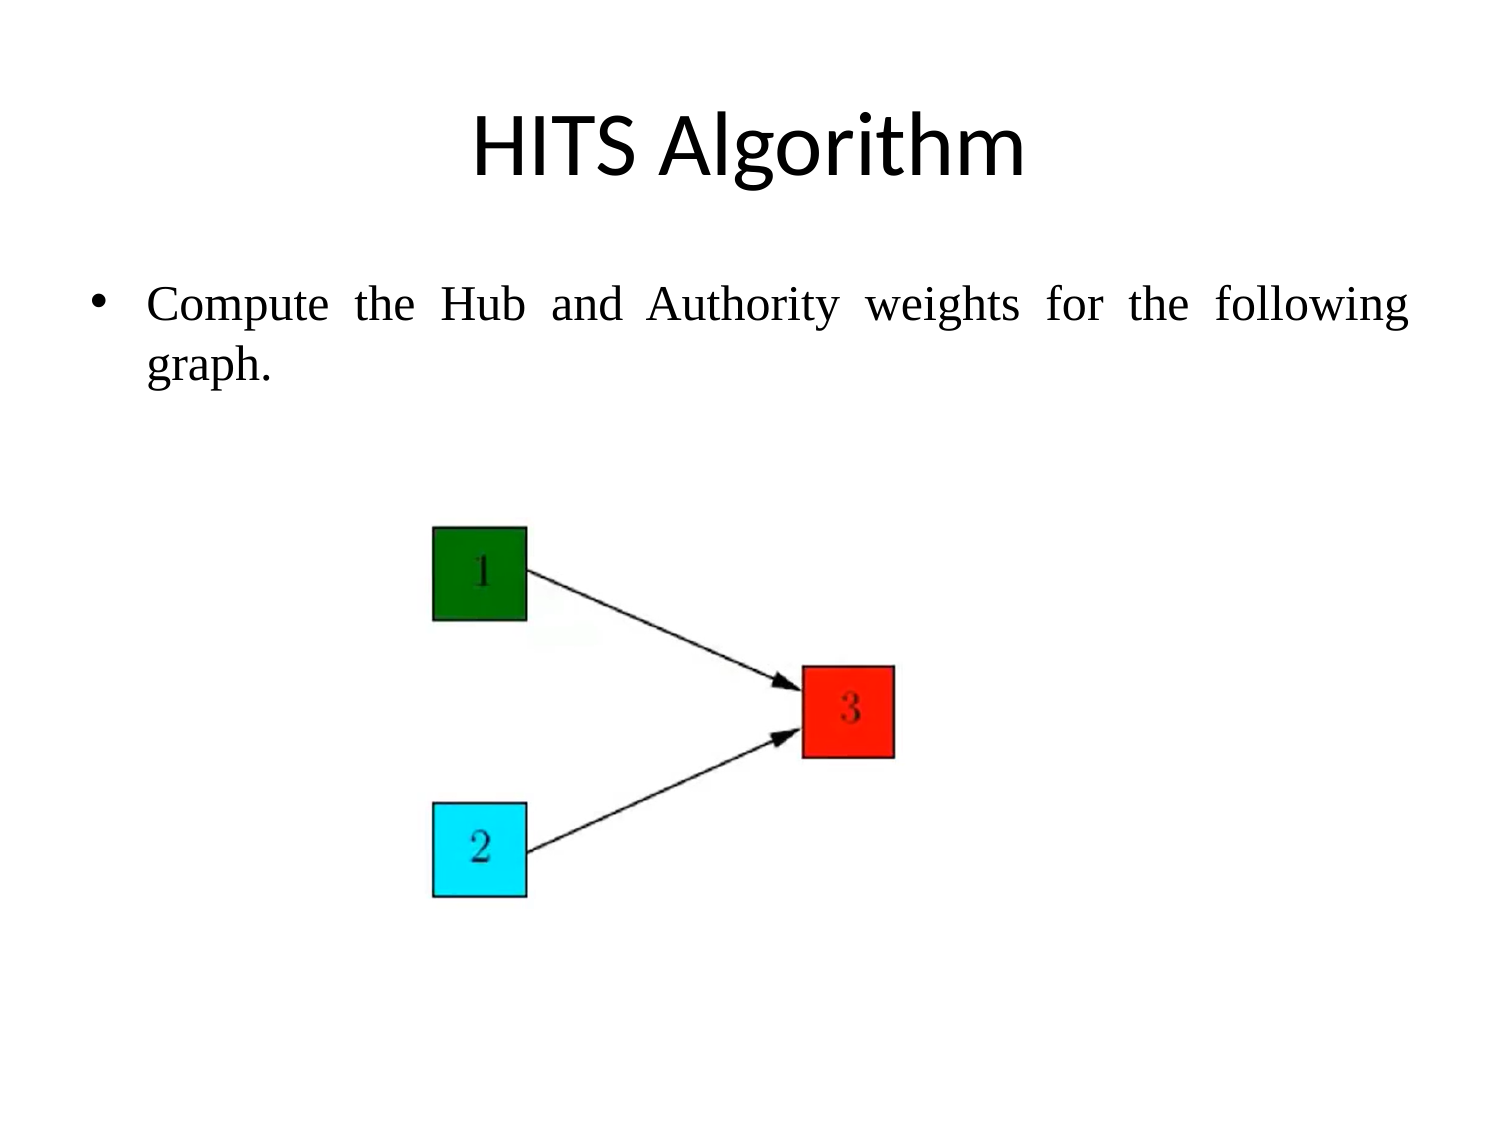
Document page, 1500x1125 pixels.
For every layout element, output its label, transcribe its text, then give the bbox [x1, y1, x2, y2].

list Compute the Hub and Authority weights for the following graph. [75, 262, 1425, 1005]
picture [336, 467, 958, 926]
title HITS Algorithm [75, 45, 1425, 233]
